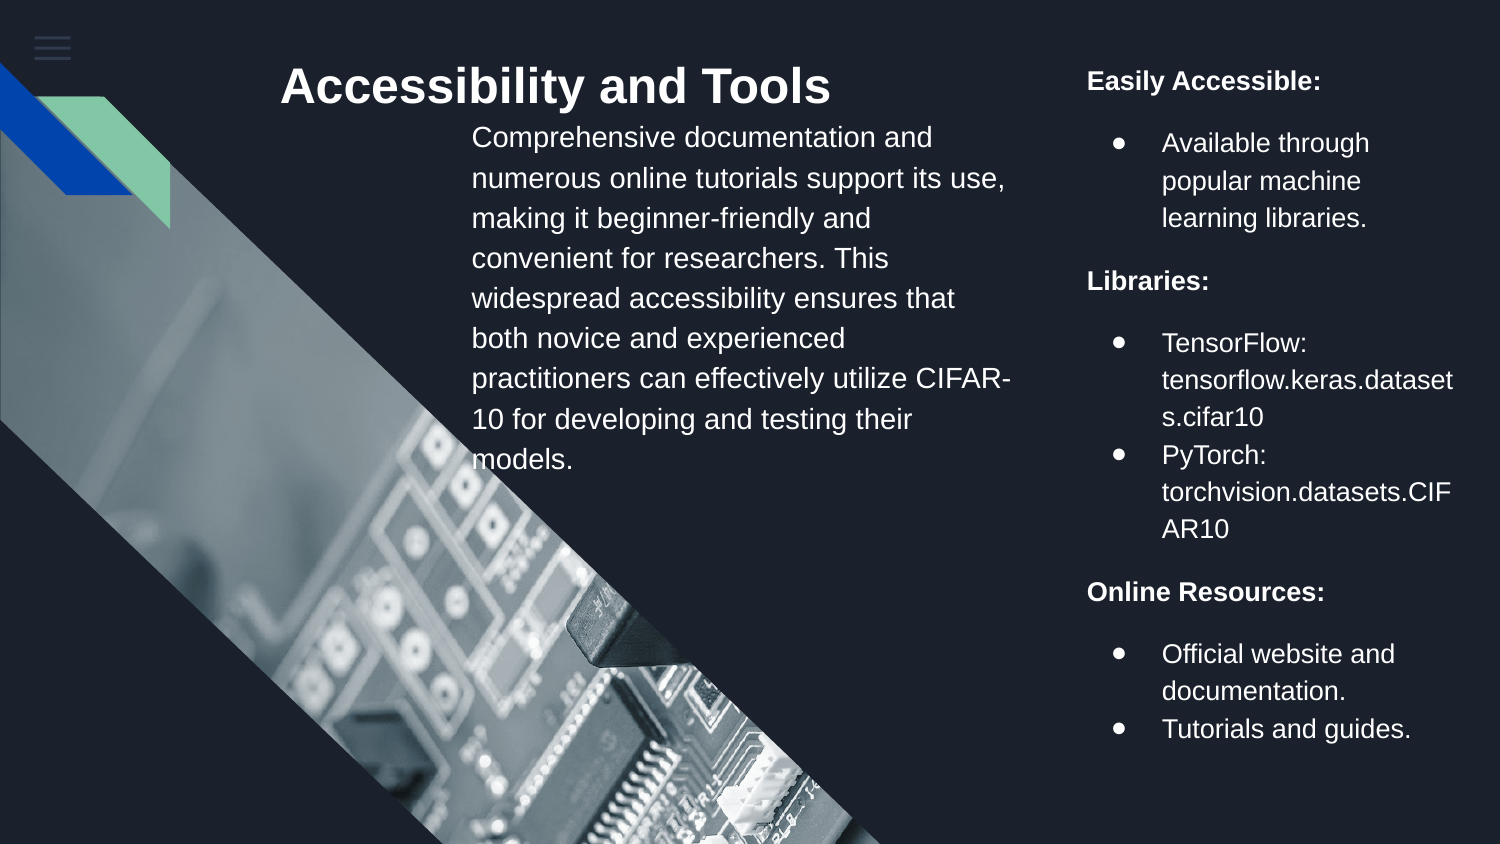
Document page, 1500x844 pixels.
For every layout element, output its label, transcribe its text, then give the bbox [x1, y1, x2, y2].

text_box Easily Accessible: Available through popular machine learning libraries. Libraries: TensorFlow: tensorflow.keras.datasets.cifar10 PyTorch: torchvision.datasets.CIFAR10 Online Resources: Official website and documentation. Tutorials and guides. [1071, 48, 1477, 577]
picture [0, 132, 880, 844]
title Accessibility and Tools [0, 38, 1134, 132]
list Comprehensive documentation and numerous online tutorials support its use, making it beginner-friendly and convenient for researchers. This widespread accessibility ensures that both novice and experienced practitioners can effectively utilize CIFAR-10 for developing and testing their models. [456, 98, 1029, 439]
